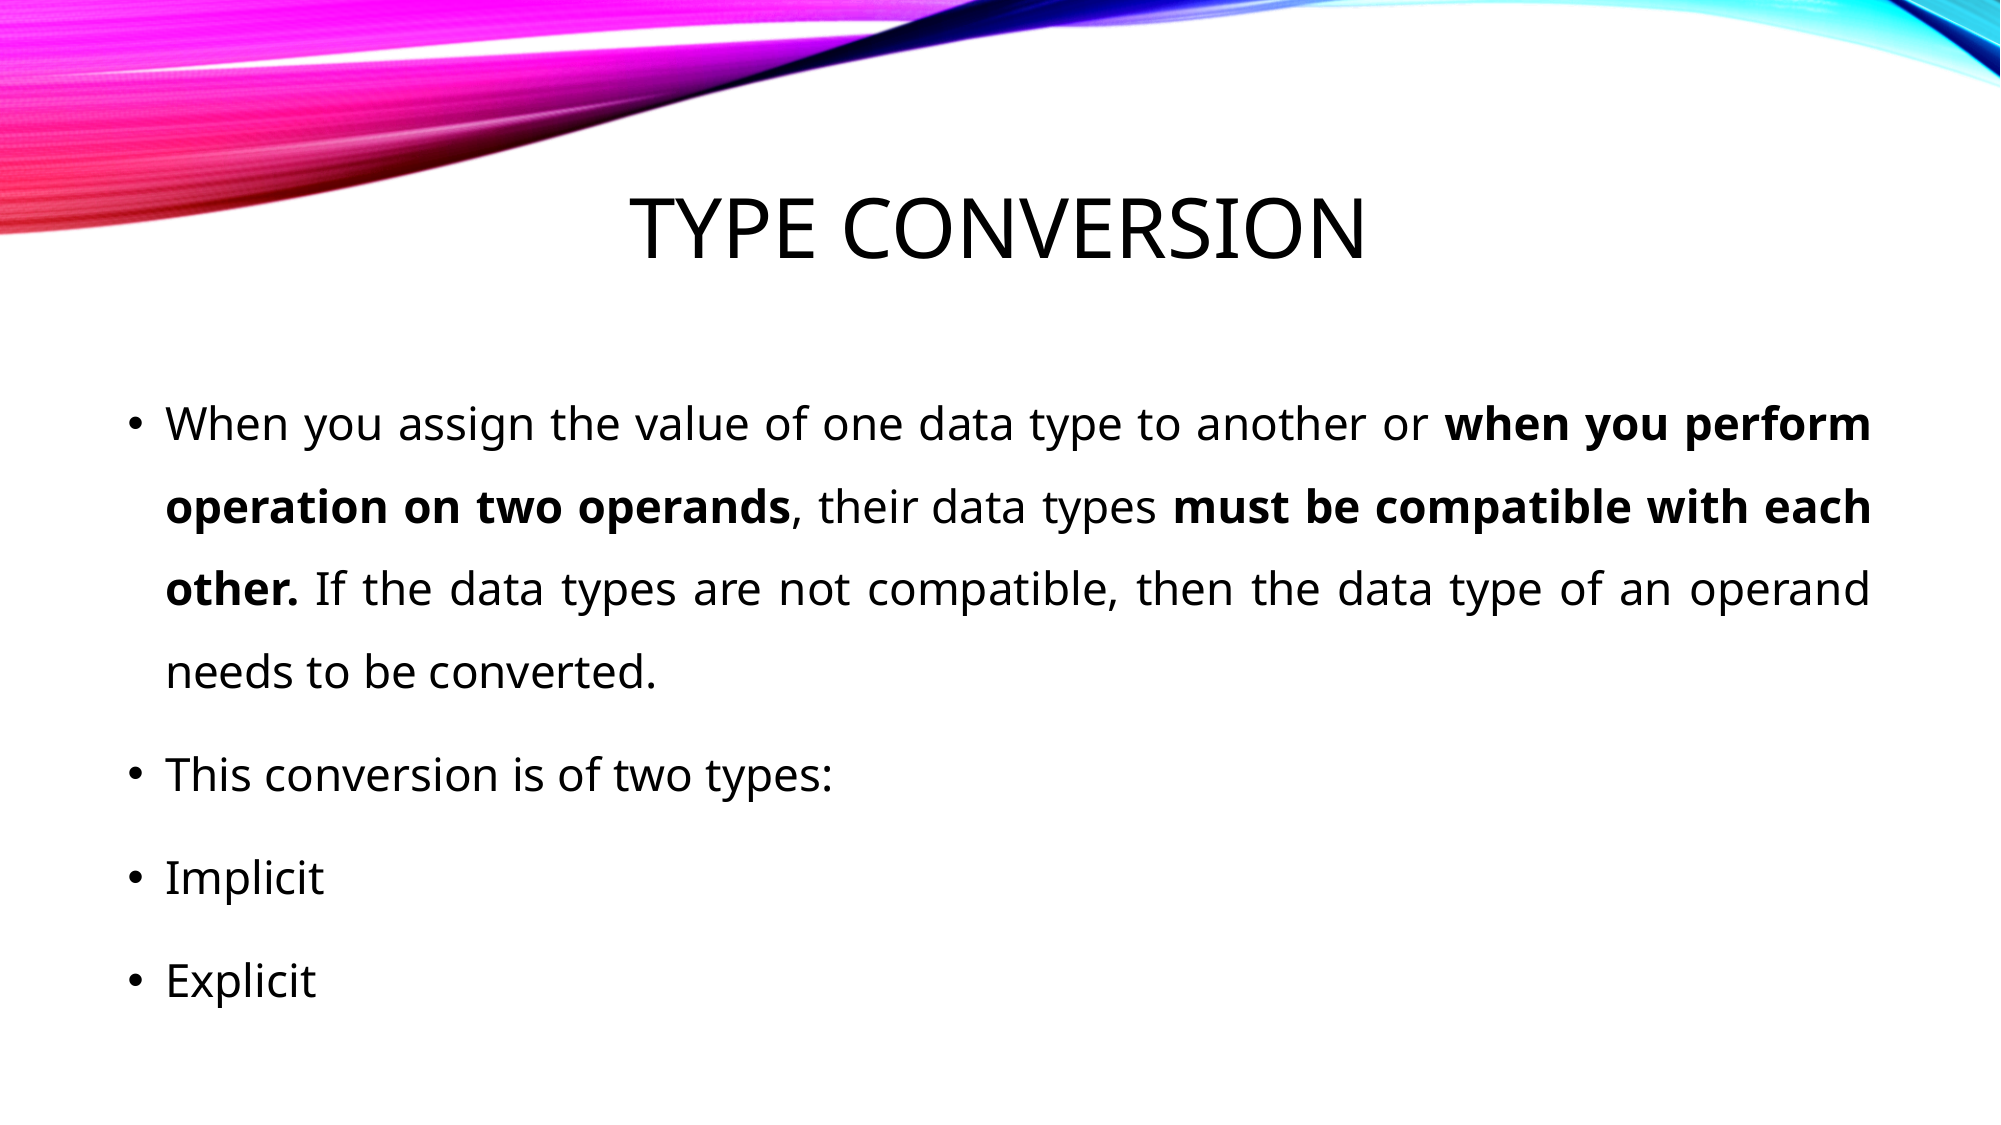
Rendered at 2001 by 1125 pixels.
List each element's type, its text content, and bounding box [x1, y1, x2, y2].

picture [1910, 0, 2000, 45]
picture [0, 0, 2000, 237]
picture [1890, 0, 2000, 75]
list When you assign the value of one data type to another or when you perform operation on two operands, their data types must be compatible with each other. If the data types are not compatible, then the data type of an operand needs to be converted. This conversion is of two types: Implicit Explicit [112, 360, 1888, 1021]
title TYPE CONVERSION [112, 125, 1888, 338]
